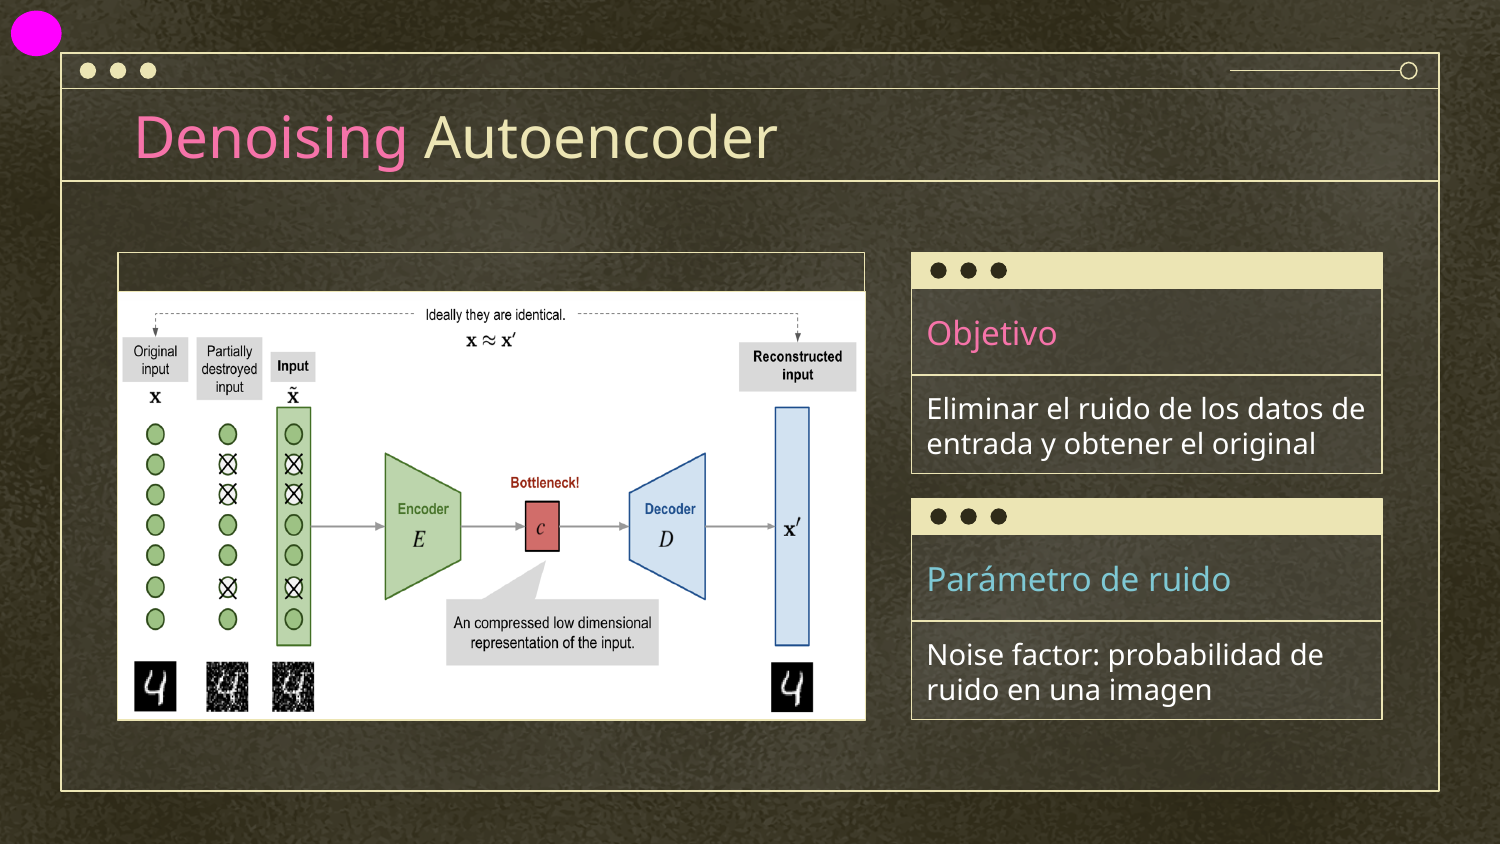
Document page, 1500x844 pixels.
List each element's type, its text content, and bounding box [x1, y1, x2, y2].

text_box Noise factor: probabilidad de ruido en una imagen [911, 621, 1382, 720]
text_box Objetivo [911, 295, 1382, 375]
text_box [118, 252, 865, 291]
text_box Eliminar el ruido de los datos de entrada y obtener el original [911, 375, 1382, 474]
text_box [10, 10, 62, 57]
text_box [911, 498, 1383, 535]
picture [117, 291, 865, 720]
title Denoising Autoencoder [118, 88, 1382, 182]
text_box Parámetro de ruido [911, 542, 1382, 621]
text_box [911, 252, 1383, 289]
